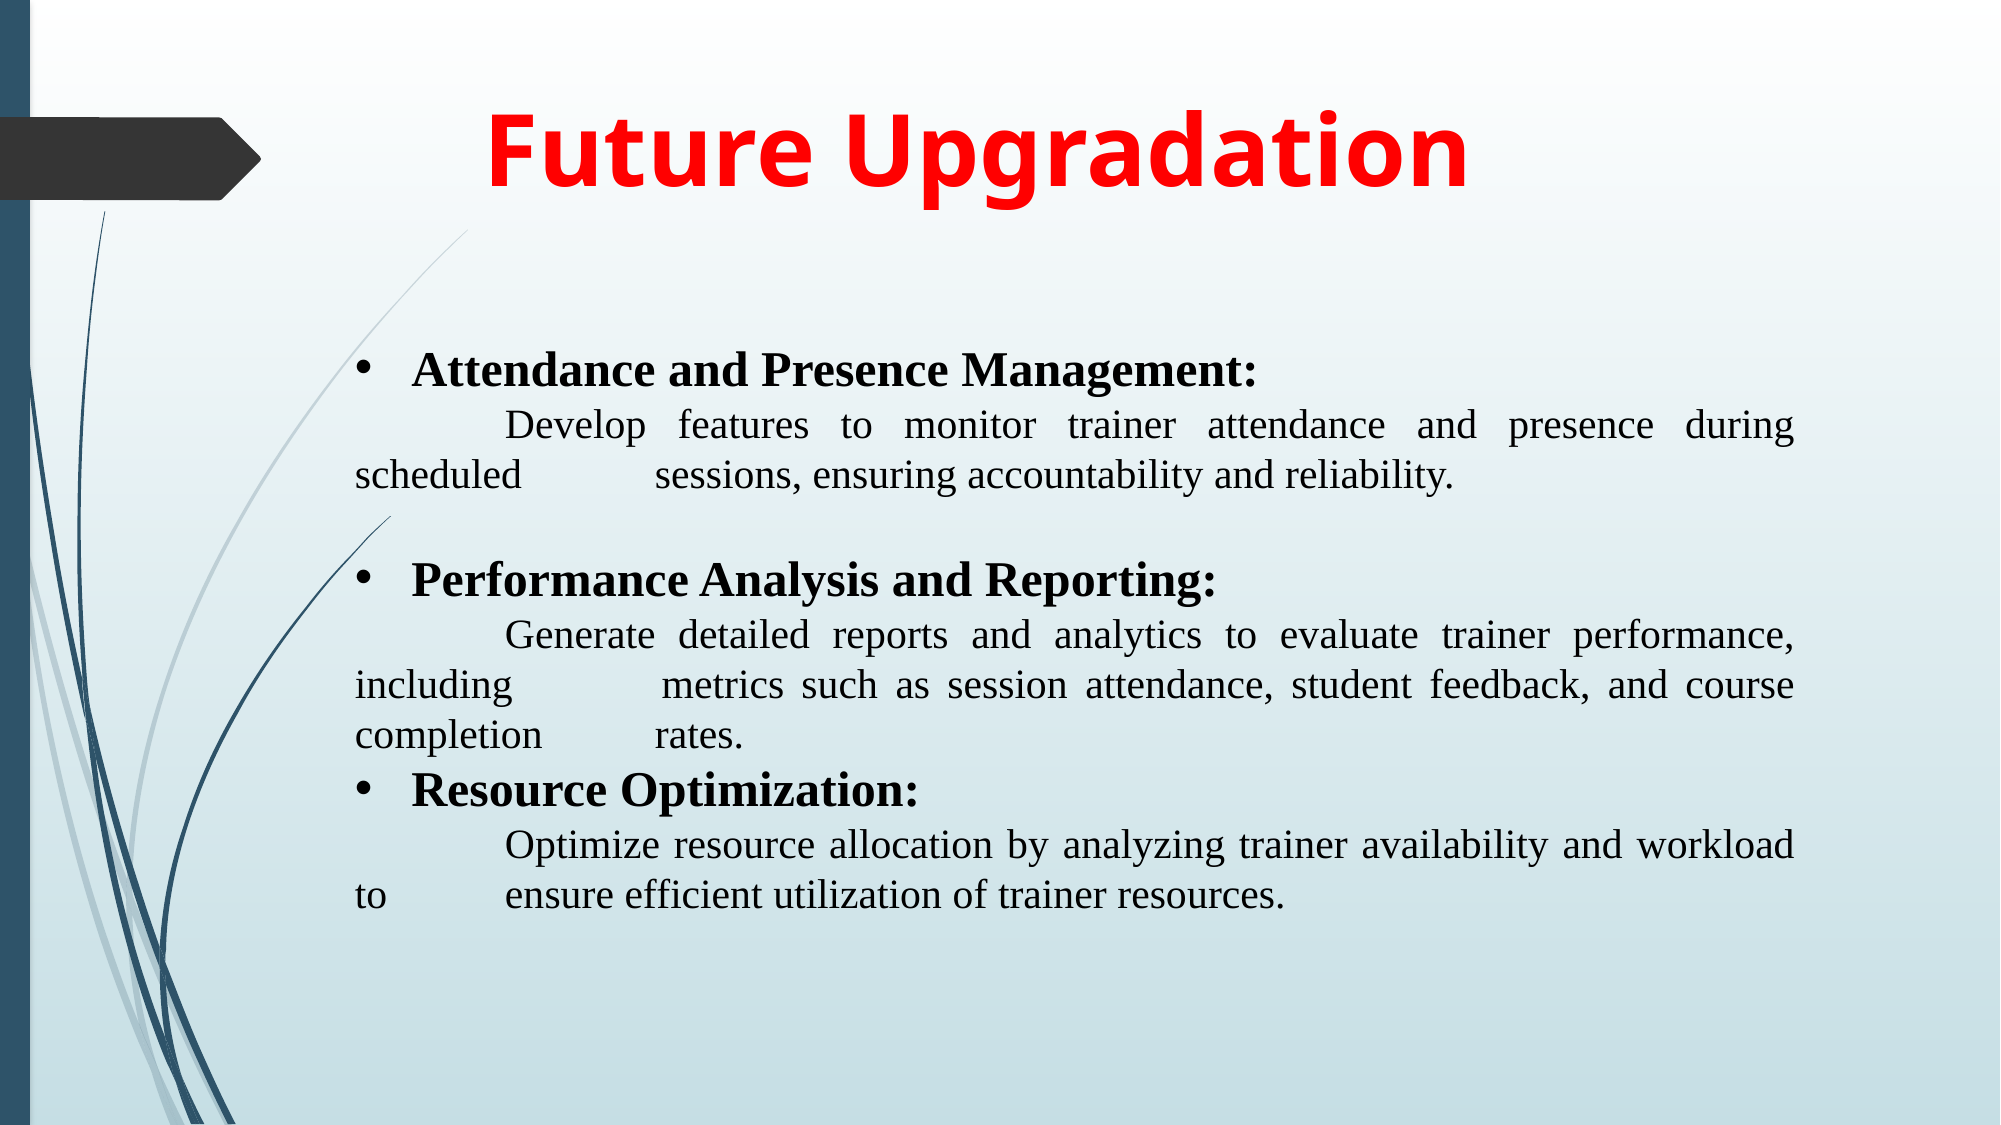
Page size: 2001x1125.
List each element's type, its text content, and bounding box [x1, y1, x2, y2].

text_box Future Upgradation [468, 78, 1842, 214]
text_box Attendance and Presence Management: Develop features to monitor trainer attendance and presence during scheduled sessions, ensuring accountability and reliability. Performance Analysis and Reporting: Generate detailed reports and analytics to evaluate trainer performance, including metrics such as session attendance, student feedback, and course completion rates. Resource Optimization: Optimize resource allocation by analyzing trainer availability and workload to ensure efficient utilization of trainer resources. [340, 329, 1811, 925]
